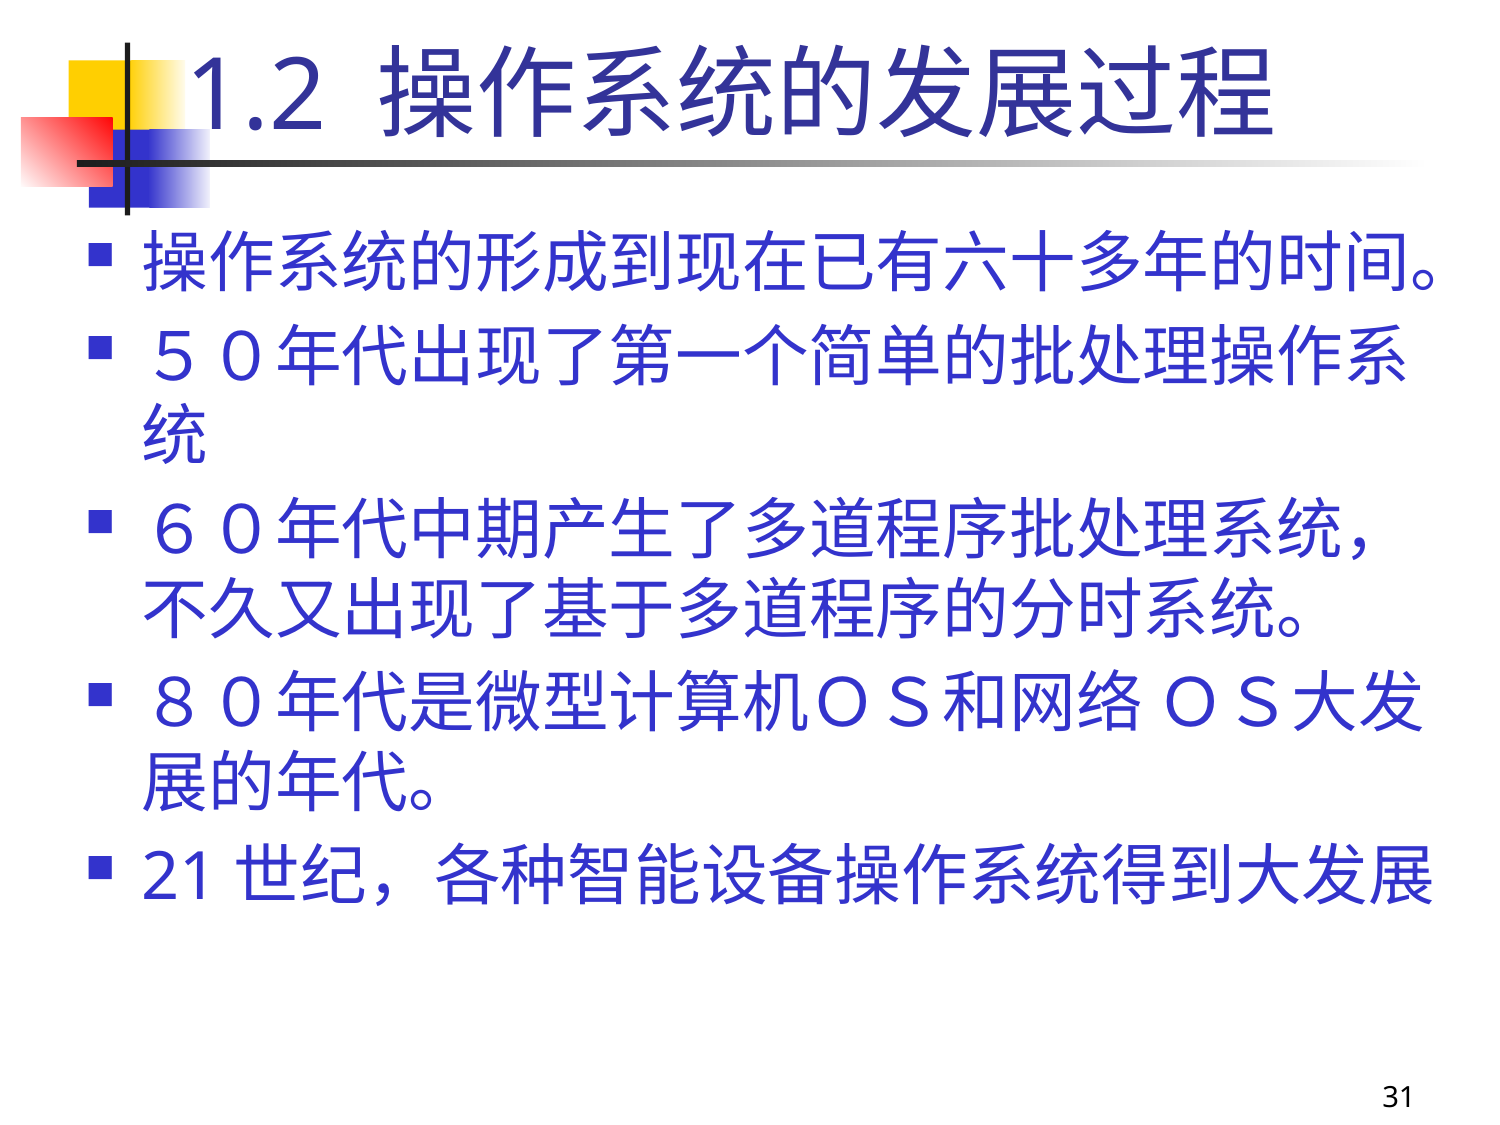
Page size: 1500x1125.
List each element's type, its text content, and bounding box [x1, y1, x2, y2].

slide_number 31 [1080, 1070, 1431, 1114]
list 操作系统的形成到现在已有六十多年的时间。 ５０年代出现了第一个简单的批处理操作系统 ６０年代中期产生了多道程序批处理系统，不久又出现了基于多道程序的分时系统。 ８０年代是微型计算机ＯＳ和网络 ＯＳ大发展的年代。 21世纪，各种智能设备操作系统得到大发展 [70, 212, 1471, 953]
title 1.2 操作系统的发展过程 [170, 0, 1341, 184]
